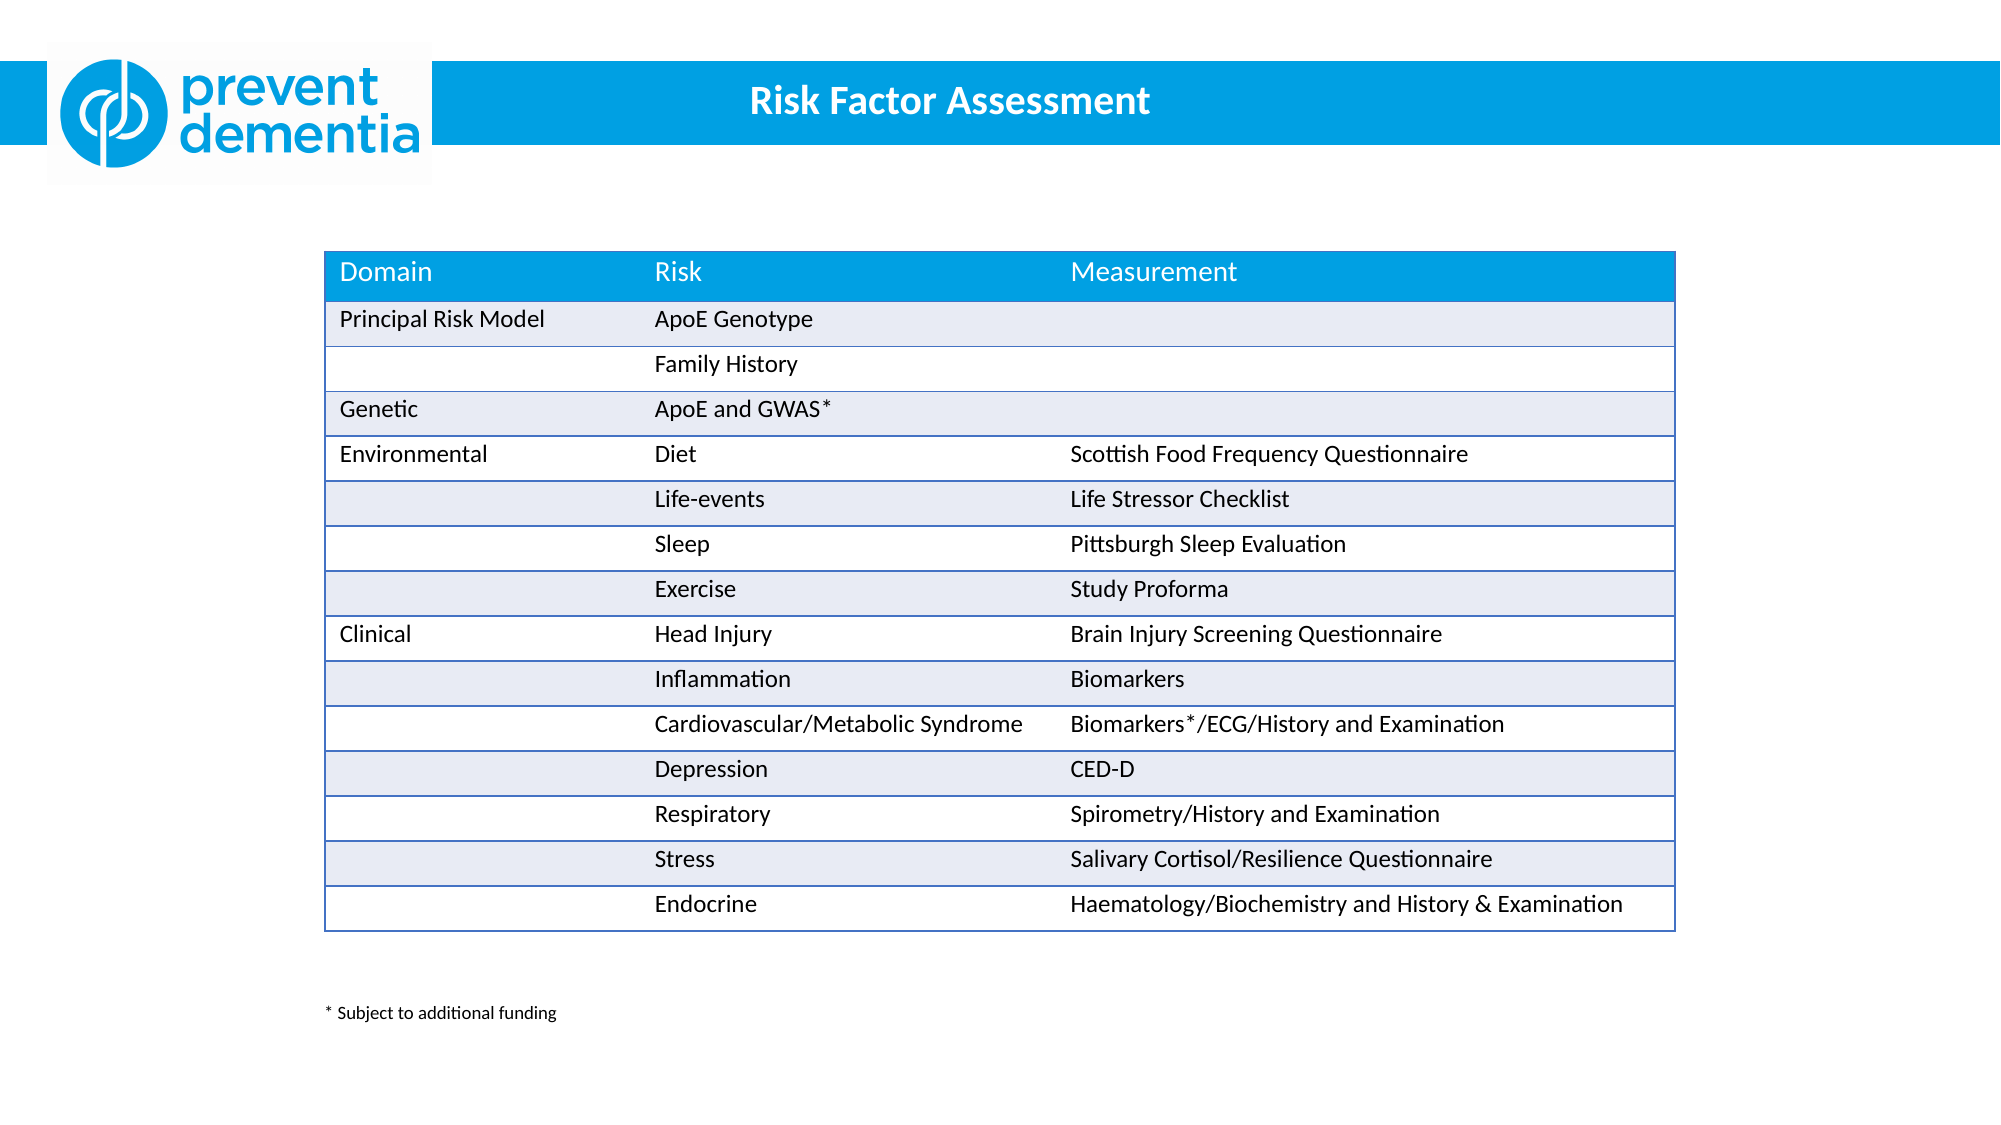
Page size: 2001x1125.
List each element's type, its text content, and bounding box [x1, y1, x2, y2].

table_cell Sleep [640, 527, 1056, 570]
table_header Measurement [1056, 252, 1674, 301]
table_cell Depression [640, 752, 1056, 795]
table_cell Brain Injury Screening Questionnaire [1056, 617, 1674, 660]
table_cell [326, 752, 640, 795]
table_cell Clinical [326, 617, 640, 660]
table_cell [326, 662, 640, 705]
table_cell Environmental [326, 437, 640, 480]
table_cell [1056, 347, 1674, 391]
table_cell [326, 482, 640, 525]
table_cell Respiratory [640, 797, 1056, 840]
table_cell Spirometry/History and Examination [1056, 797, 1674, 840]
table_cell ApoE and GWAS* [640, 392, 1056, 435]
table_cell [326, 347, 640, 391]
table_cell Salivary Cortisol/Resilience Questionnaire [1056, 842, 1674, 885]
text_box Risk Factor Assessment [734, 0, 1822, 233]
table_cell Genetic [326, 392, 640, 435]
table_cell [1056, 302, 1674, 346]
table_cell CED-D [1056, 752, 1674, 795]
table_cell Head Injury [640, 617, 1056, 660]
table_cell Life Stressor Checklist [1056, 482, 1674, 525]
table_cell [1056, 392, 1674, 435]
text_box [1822, 61, 2000, 145]
table_cell ApoE Genotype [640, 302, 1056, 346]
table_cell Pittsburgh Sleep Evaluation [1056, 527, 1674, 570]
table_cell [326, 842, 640, 885]
table_cell Life-events [640, 482, 1056, 525]
table_cell [326, 797, 640, 840]
table_cell Diet [640, 437, 1056, 480]
text_box [0, 61, 47, 145]
table_cell Endocrine [640, 887, 1056, 930]
table_cell Cardiovascular/Metabolic Syndrome [640, 707, 1056, 750]
table_cell [326, 572, 640, 615]
text_box * Subject to additional funding [309, 993, 814, 1031]
table_cell Study Proforma [1056, 572, 1674, 615]
table_cell Biomarkers*/ECG/History and Examination [1056, 707, 1674, 750]
table_cell Biomarkers [1056, 662, 1674, 705]
table_cell Scottish Food Frequency Questionnaire [1056, 437, 1674, 480]
table_cell Family History [640, 347, 1056, 391]
table_cell Principal Risk Model [326, 302, 640, 346]
table_header Domain [326, 252, 640, 301]
table_cell Exercise [640, 572, 1056, 615]
table_cell Inflammation [640, 662, 1056, 705]
table_cell Haematology/Biochemistry and History & Examination [1056, 887, 1674, 930]
table_cell [326, 527, 640, 570]
table_cell Stress [640, 842, 1056, 885]
table_header Risk [640, 252, 1056, 301]
text_box [432, 61, 734, 145]
picture [47, 42, 432, 185]
table_cell [326, 707, 640, 750]
table_cell [326, 887, 640, 930]
